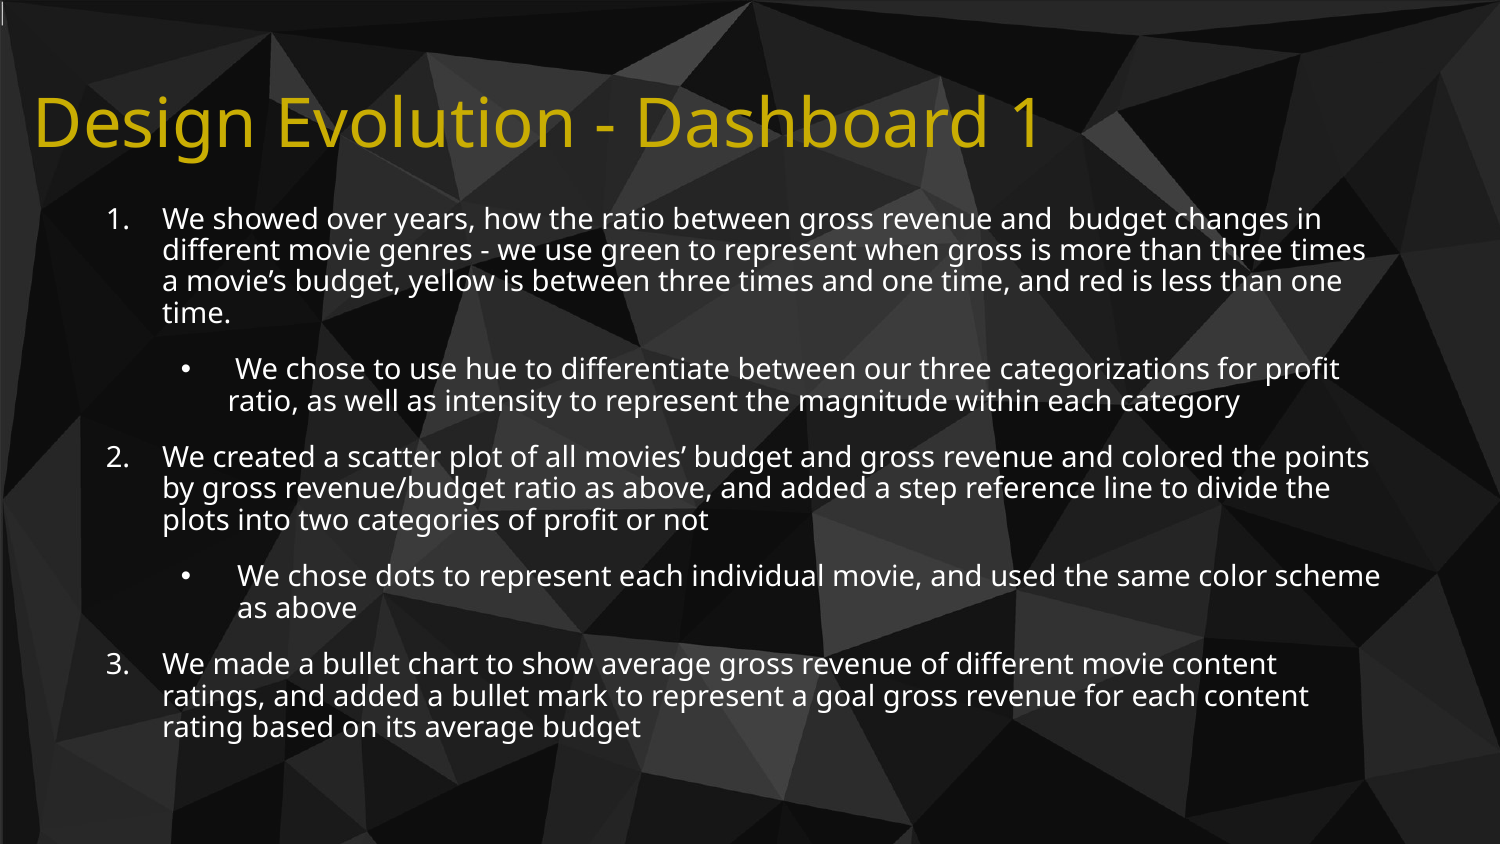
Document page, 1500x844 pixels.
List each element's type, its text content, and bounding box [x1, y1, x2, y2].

title Design Evolution - Dashboard 1 [0, 72, 1398, 167]
list We showed over years, how the ratio between gross revenue and budget changes in different movie genres - we use green to represent when gross is more than three times a movie’s budget, yellow is between three times and one time, and red is less than one time. We chose to use hue to differentiate between our three categorizations for profit ratio, as well as intensity to represent the magnitude within each category We created a scatter plot of all movies’ budget and gross revenue and colored the points by gross revenue/budget ratio as above, and added a step reference line to divide the plots into two categories of profit or not We chose dots to represent each individual movie, and used the same color scheme as above We made a bullet chart to show average gross revenue of different movie content ratings, and added a bullet mark to represent a goal gross revenue for each content rating based on its average budget [65, 189, 1398, 750]
picture [0, 0, 1500, 844]
